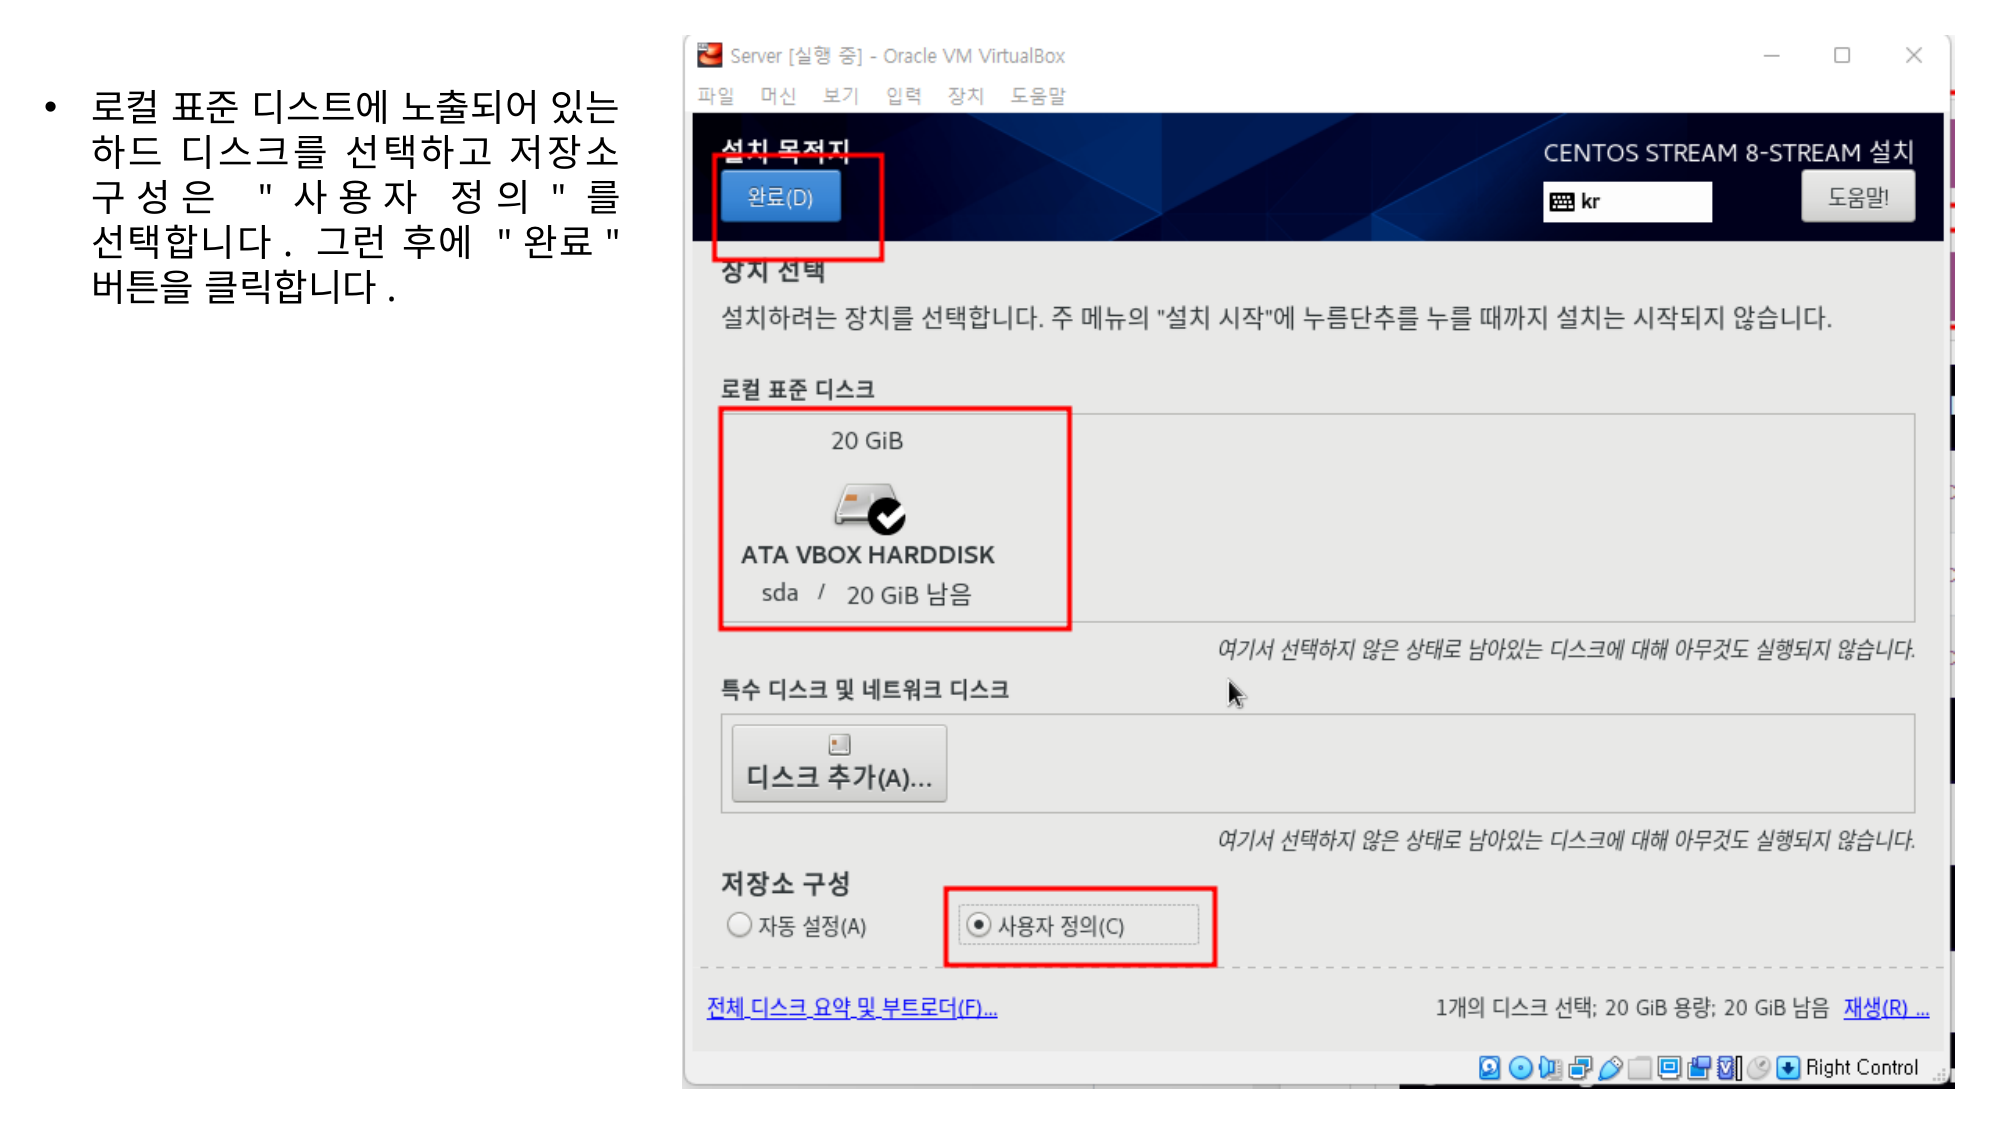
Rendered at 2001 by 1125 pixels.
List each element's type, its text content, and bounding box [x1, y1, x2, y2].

picture [682, 35, 1955, 1090]
text_box 로컬 표준 디스트에 노출되어 있는 하드 디스크를 선택하고 저장소 구성은 "사용자 정의"를 선택합니다. 그런 후에 "완료" 버튼을 클릭합니다. [28, 20, 636, 373]
